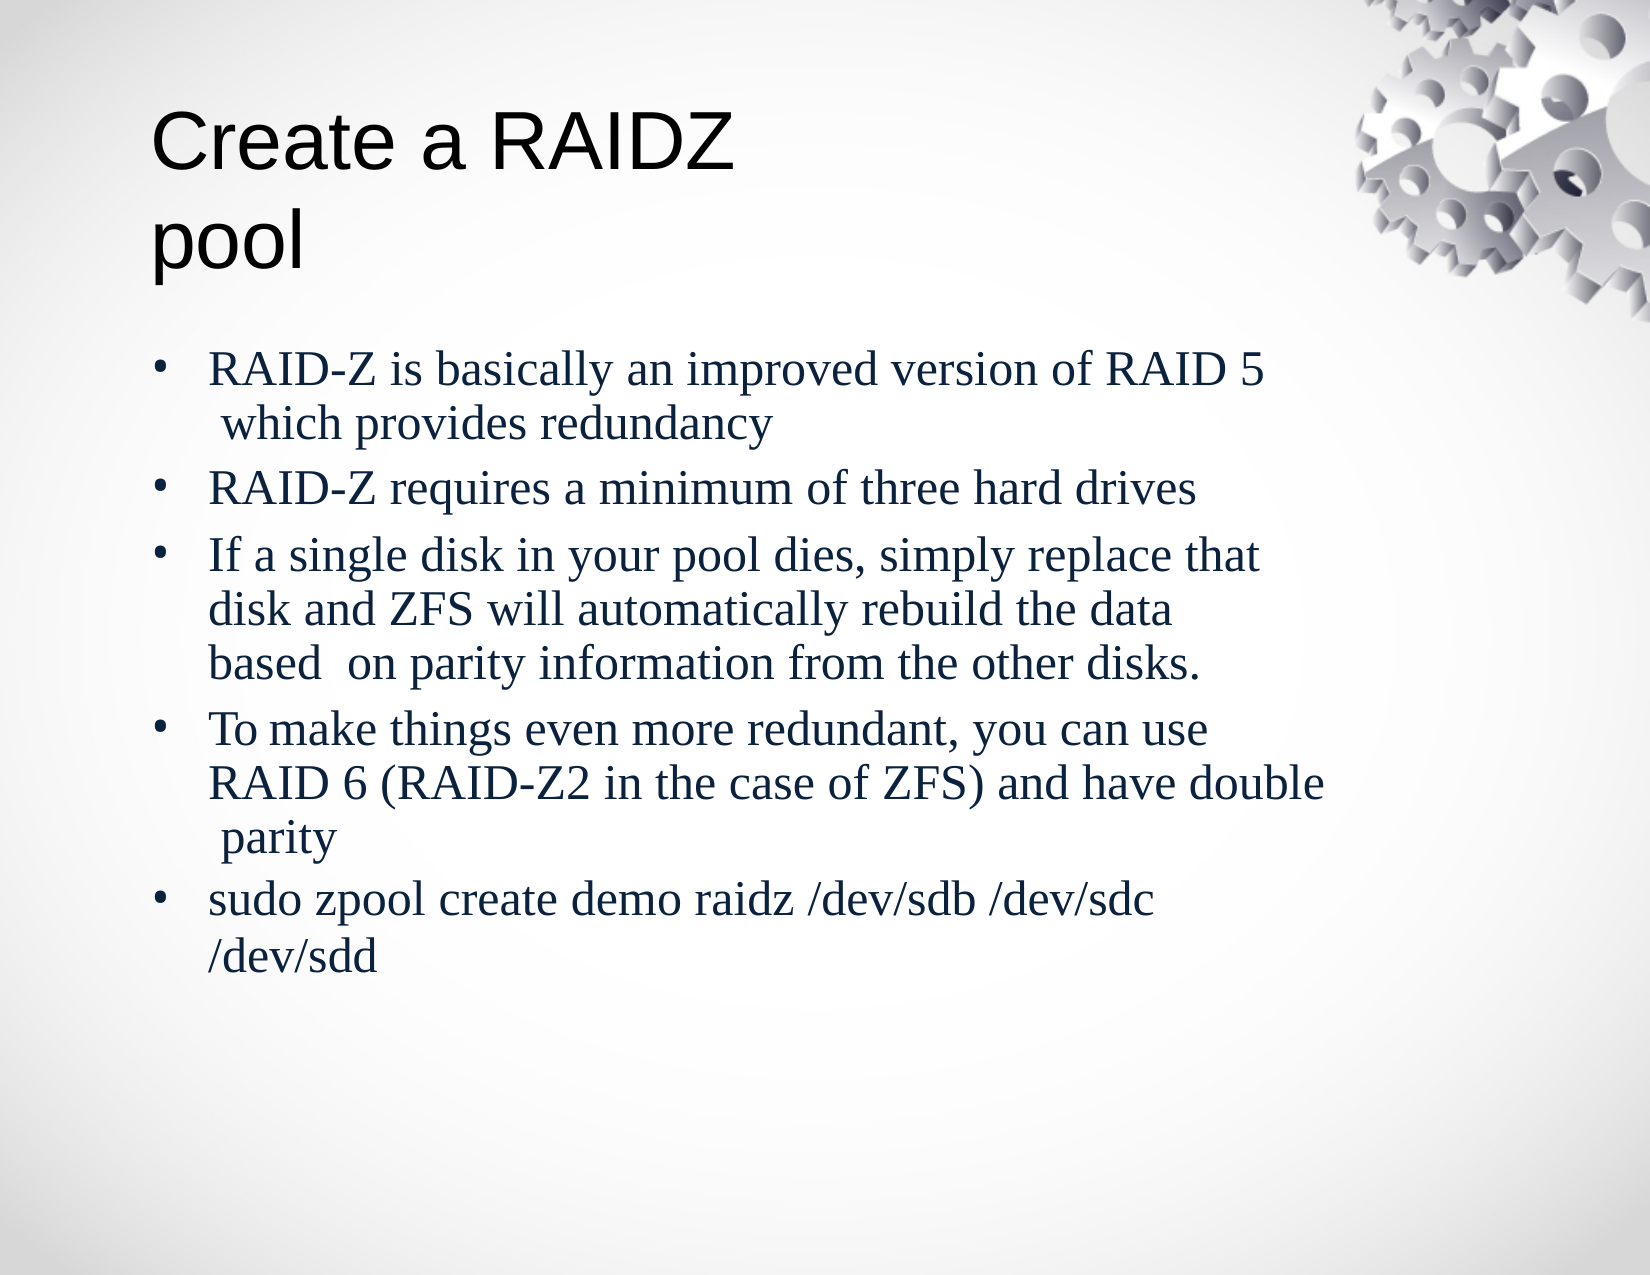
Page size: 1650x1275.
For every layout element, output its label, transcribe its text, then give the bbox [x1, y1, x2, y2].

text_box RAID-Z is basically an improved version of RAID 5 which provides redundancy RAID-Z requires a minimum of three hard drives If a single disk in your pool dies, simply replace that disk and ZFS will automatically rebuild the data based on parity information from the other disks. To make things even more redundant, you can use RAID 6 (RAID-Z2 in the case of ZFS) and have double parity sudo zpool create demo raidz /dev/sdb /dev/sdc /dev/sdd [149, 332, 1328, 983]
picture [0, 0, 1650, 1275]
title Create a RAIDZ pool [147, 77, 801, 293]
